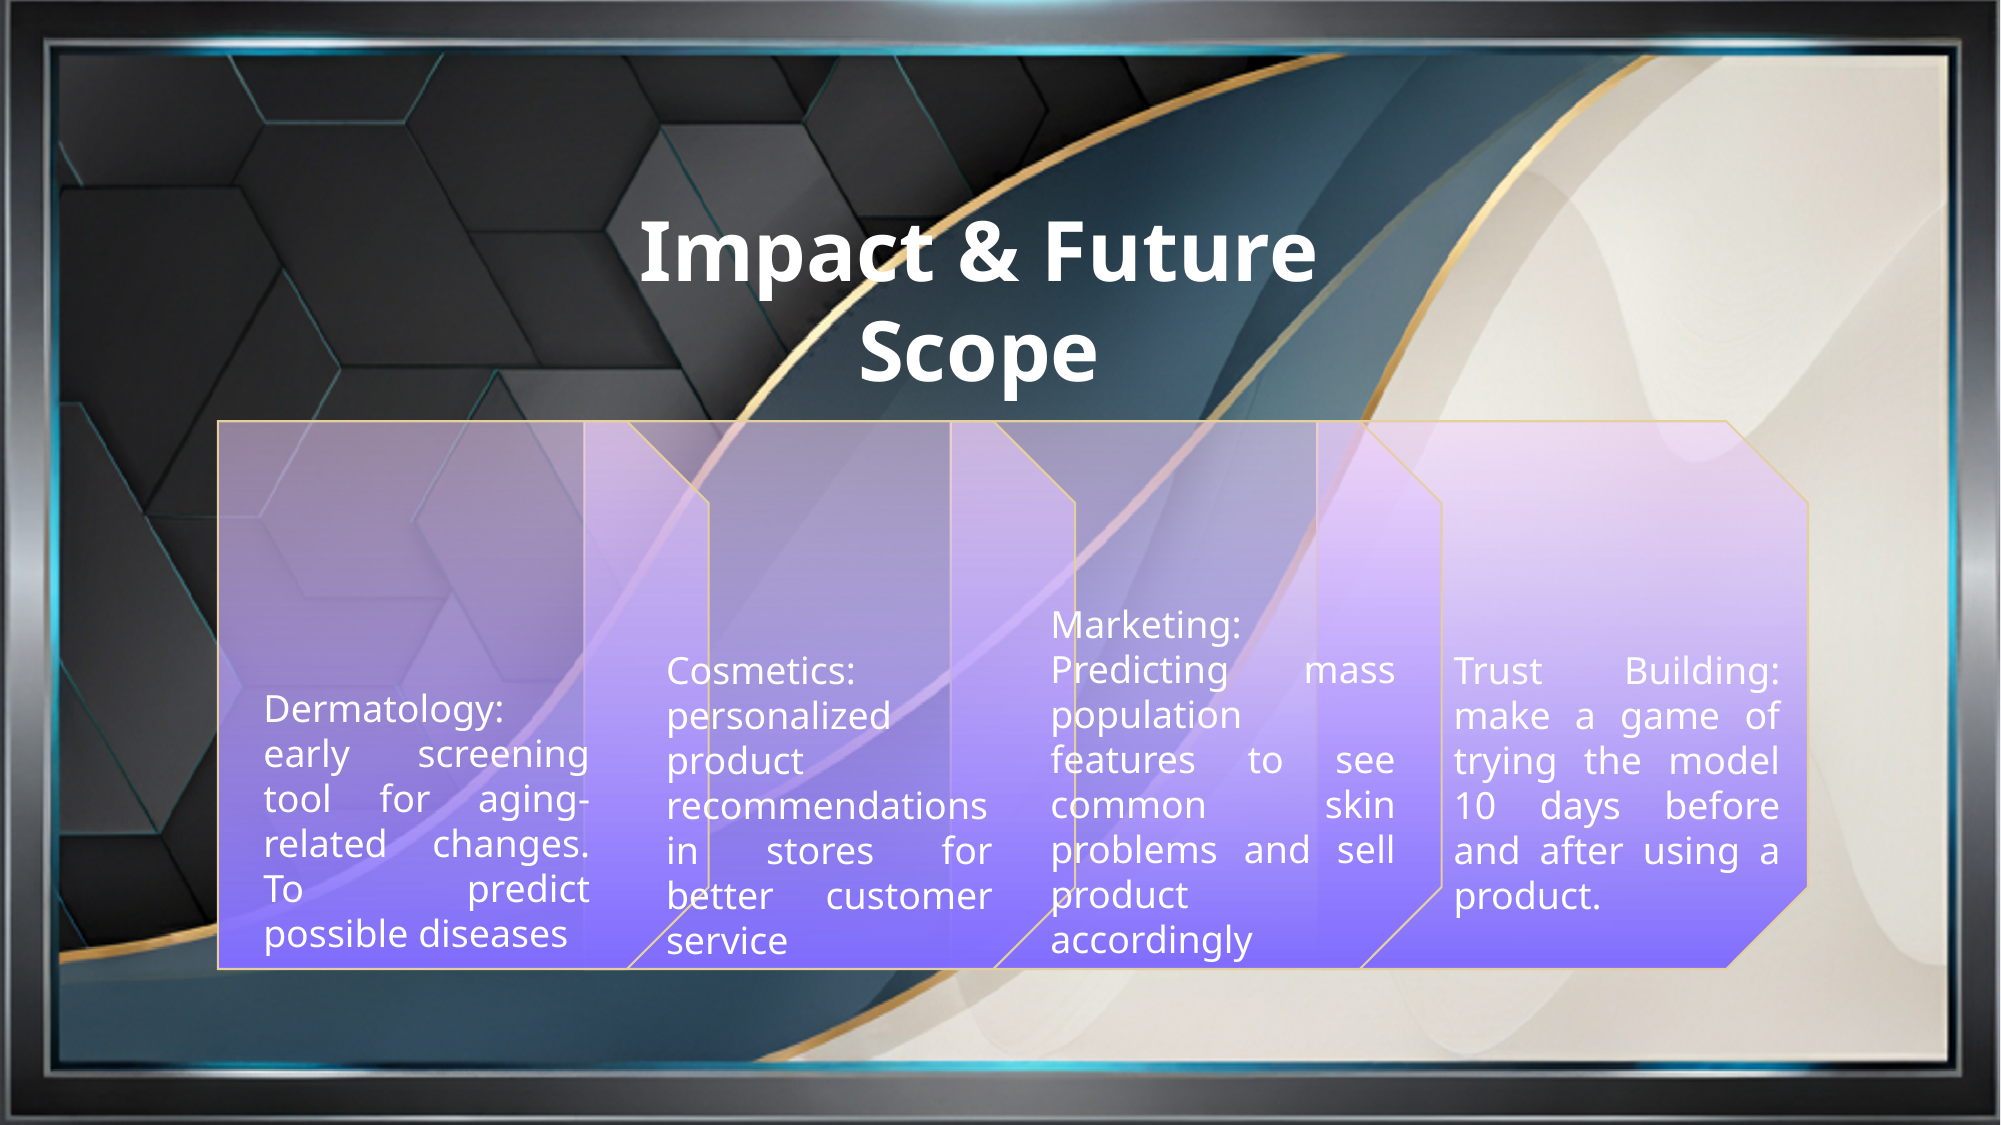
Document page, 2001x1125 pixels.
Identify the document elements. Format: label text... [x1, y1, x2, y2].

text_box [216, 420, 710, 971]
text_box Dermatology: early screening tool for aging-related changes. To predict possible diseases [248, 677, 605, 963]
text_box Marketing: Predicting mass population features to see common skin problems and sell product accordingly [1035, 594, 1411, 969]
text_box [628, 948, 994, 971]
text_box [995, 420, 1443, 920]
text_box [1361, 420, 1810, 901]
text_box Impact & Future Scope [520, 190, 1439, 322]
text_box [1361, 894, 1772, 971]
text_box [994, 930, 1362, 971]
text_box [629, 420, 1077, 956]
picture [0, 0, 2001, 1125]
text_box Trust Building: make a game of trying the model 10 days before and after using a product. [1438, 639, 1796, 925]
text_box Cosmetics: personalized product recommendations in stores for better customer service [651, 639, 1008, 970]
